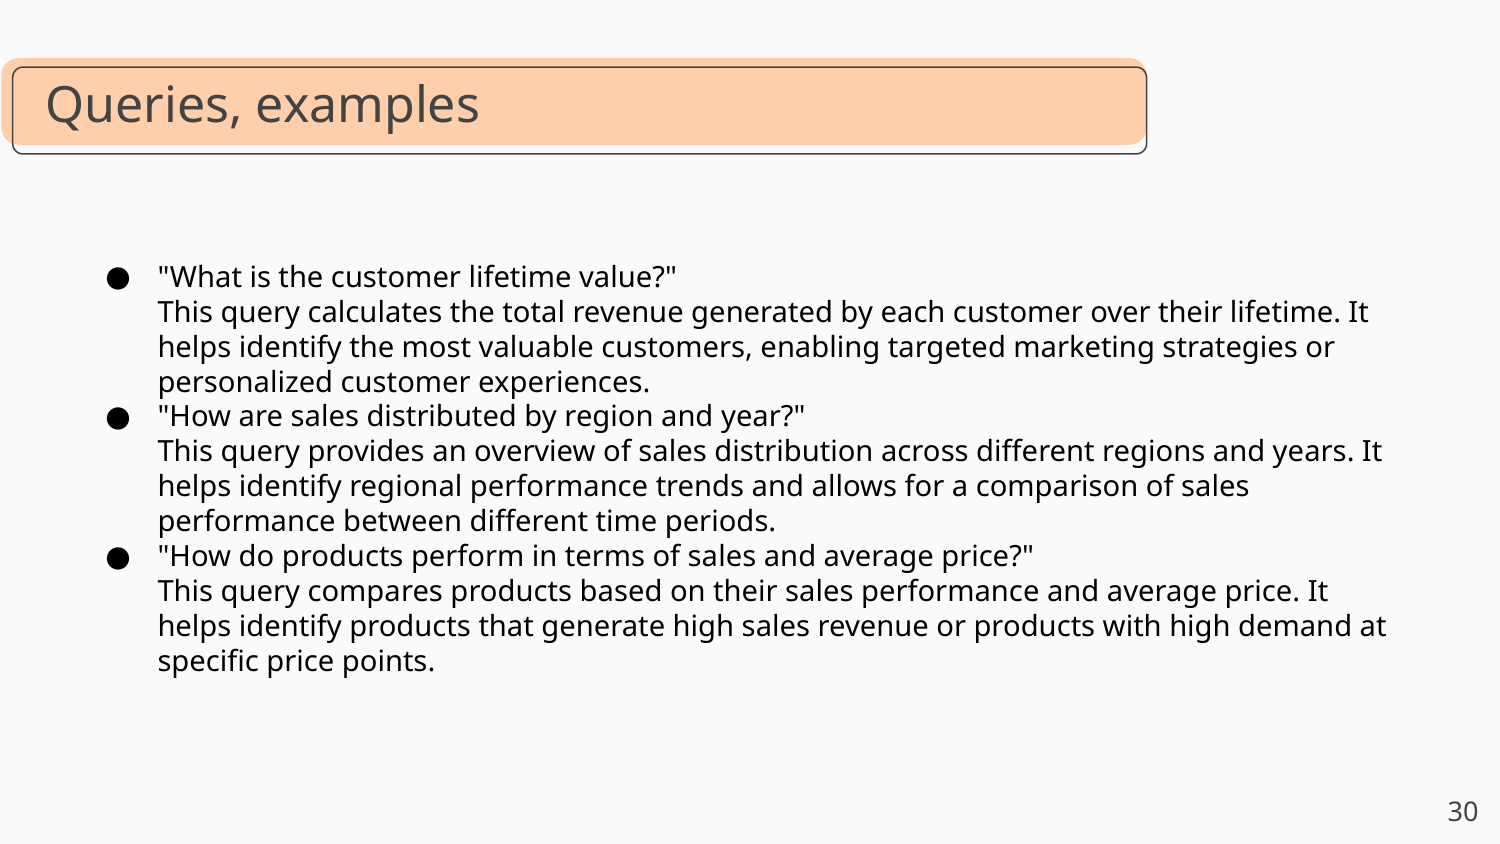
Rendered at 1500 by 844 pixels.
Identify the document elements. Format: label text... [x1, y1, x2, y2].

slide_number 30 [1403, 779, 1494, 844]
title Queries, examples [30, 62, 1055, 142]
text_box "What is the customer lifetime value?" This query calculates the total revenue generated by each customer over their lifetime. It helps identify the most valuable customers, enabling targeted marketing strategies or personalized customer experiences. "How are sales distributed by region and year?" This query provides an overview of sales distribution across different regions and years. It helps identify regional performance trends and allows for a comparison of sales performance between different time periods. "How do products perform in terms of sales and average price?" This query compares products based on their sales performance and average price. It helps identify products that generate high sales revenue or products with high demand at specific price points. [67, 242, 1422, 728]
